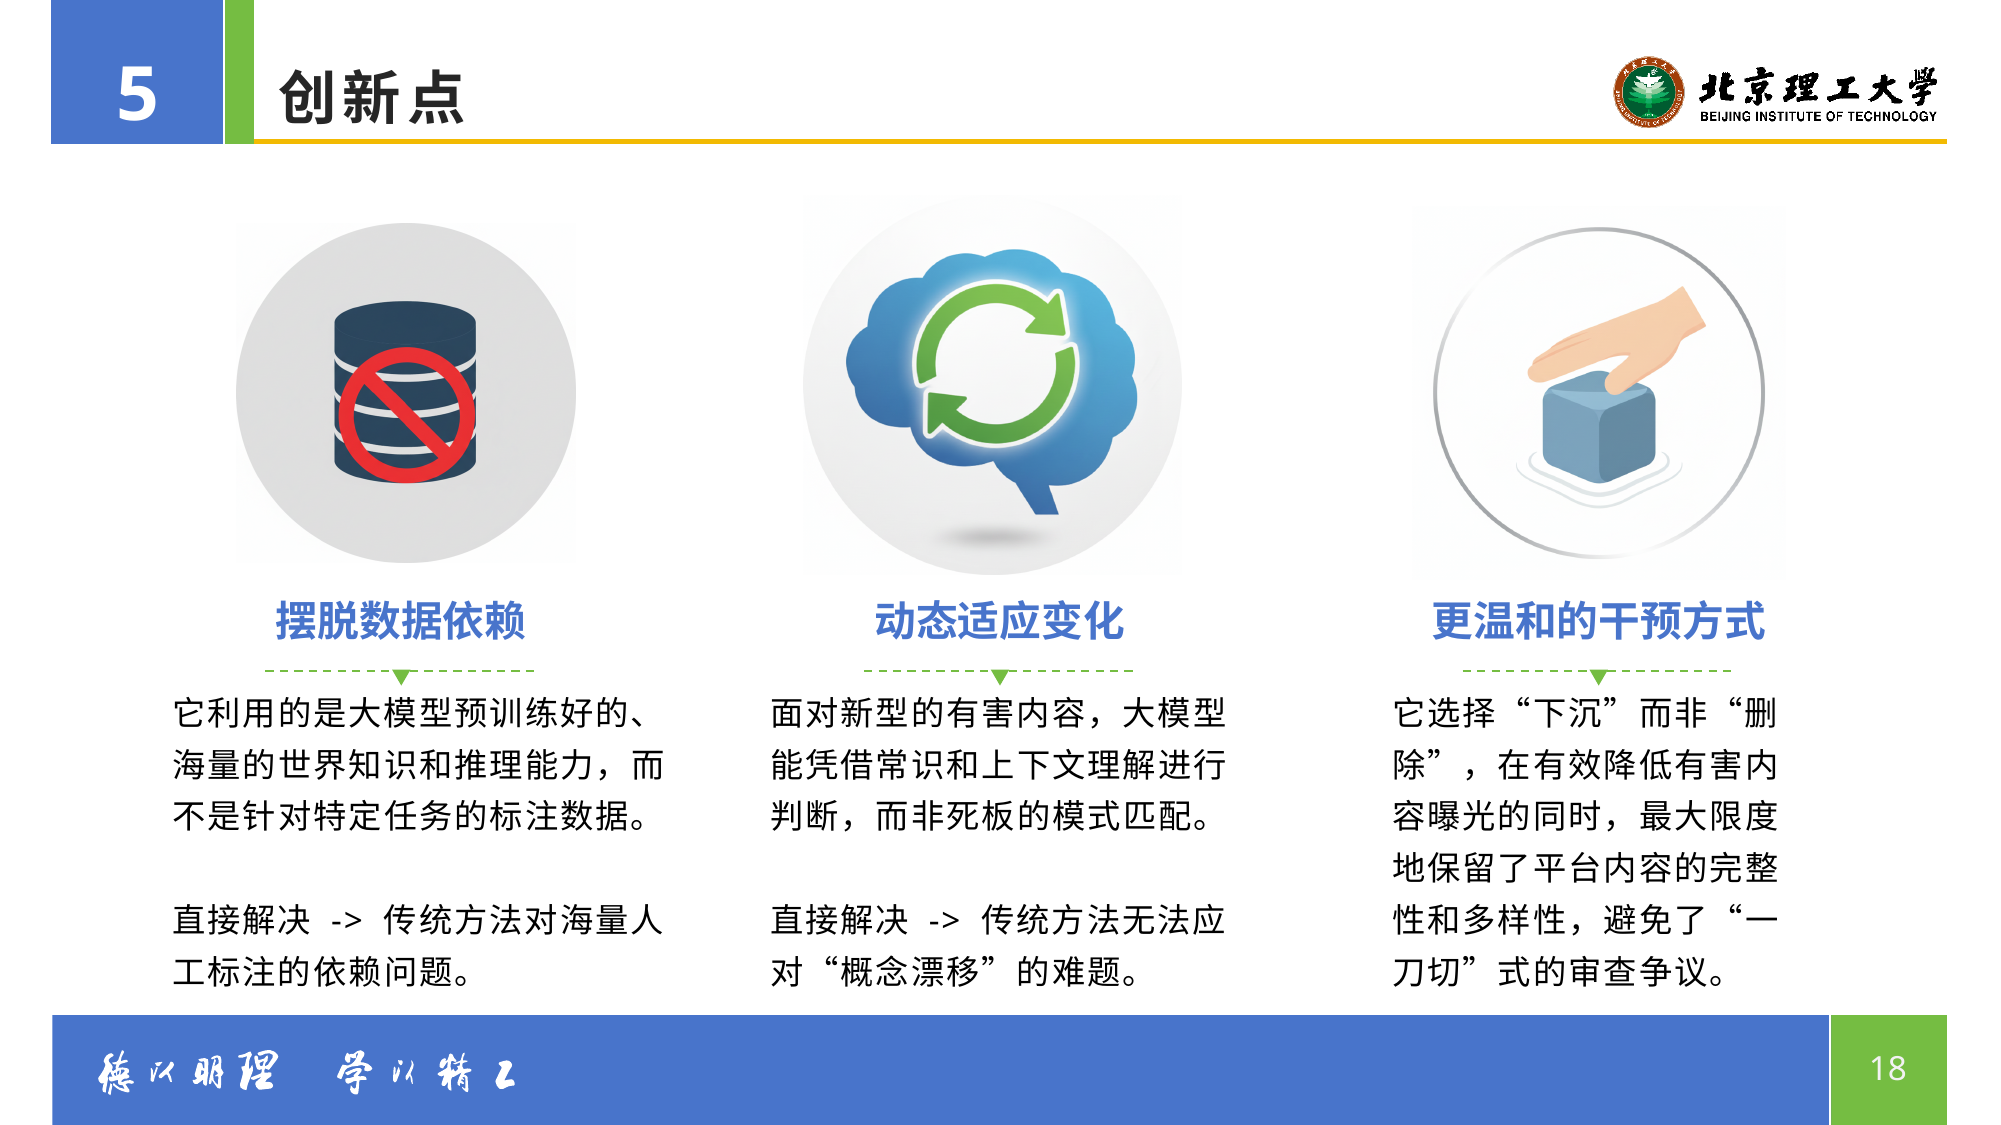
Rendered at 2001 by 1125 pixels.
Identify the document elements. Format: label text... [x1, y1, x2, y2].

picture [1682, 56, 1937, 128]
picture [1411, 205, 1786, 580]
picture [802, 195, 1183, 576]
picture [235, 223, 576, 563]
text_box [264, 670, 538, 685]
text_box 它利用的是大模型预训练好的、海量的世界知识和推理能力，而不是针对特定任务的标注数据。 直接解决 -> 传统方法对海量人工标注的依赖问题。 [142, 650, 716, 972]
title 创新点 [263, 52, 1682, 139]
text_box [1462, 670, 1736, 685]
text_box 面对新型的有害内容，大模型能凭借常识和上下文理解进行判断，而非死板的模式匹配。 直接解决 -> 传统方法无法应对“概念漂移”的难题。 [740, 650, 1291, 1000]
text_box 动态适应变化 [841, 588, 1159, 652]
text_box 摆脱数据依赖 [247, 588, 555, 652]
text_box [863, 670, 1137, 685]
text_box 5 [58, 38, 218, 144]
text_box 它选择“下沉”而非“删除”，在有效降低有害内容曝光的同时，最大限度地保留了平台内容的完整性和多样性，避免了“一刀切”式的审查争议。 [1362, 650, 1835, 1000]
text_box 更温和的干预方式 [1396, 588, 1801, 652]
